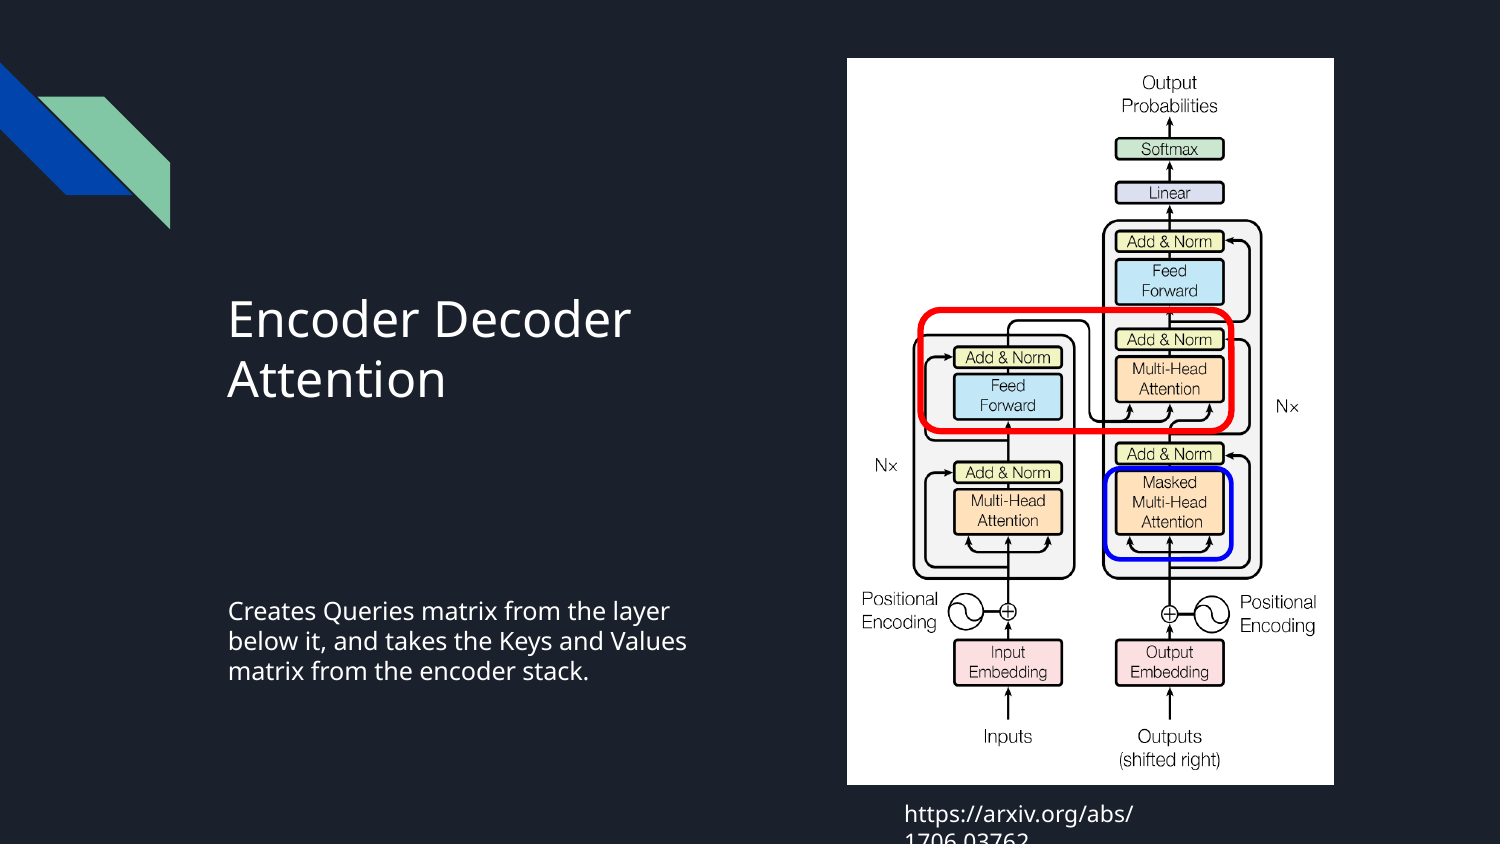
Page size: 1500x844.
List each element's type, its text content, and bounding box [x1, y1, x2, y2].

subtitle Creates Queries matrix from the layer below it, and takes the Keys and Values matrix from the encoder stack. [212, 580, 711, 702]
text_box https://arxiv.org/abs/1706.03762 [889, 794, 1263, 844]
title Encoder Decoder Attention [212, 272, 711, 560]
picture [846, 58, 1334, 786]
